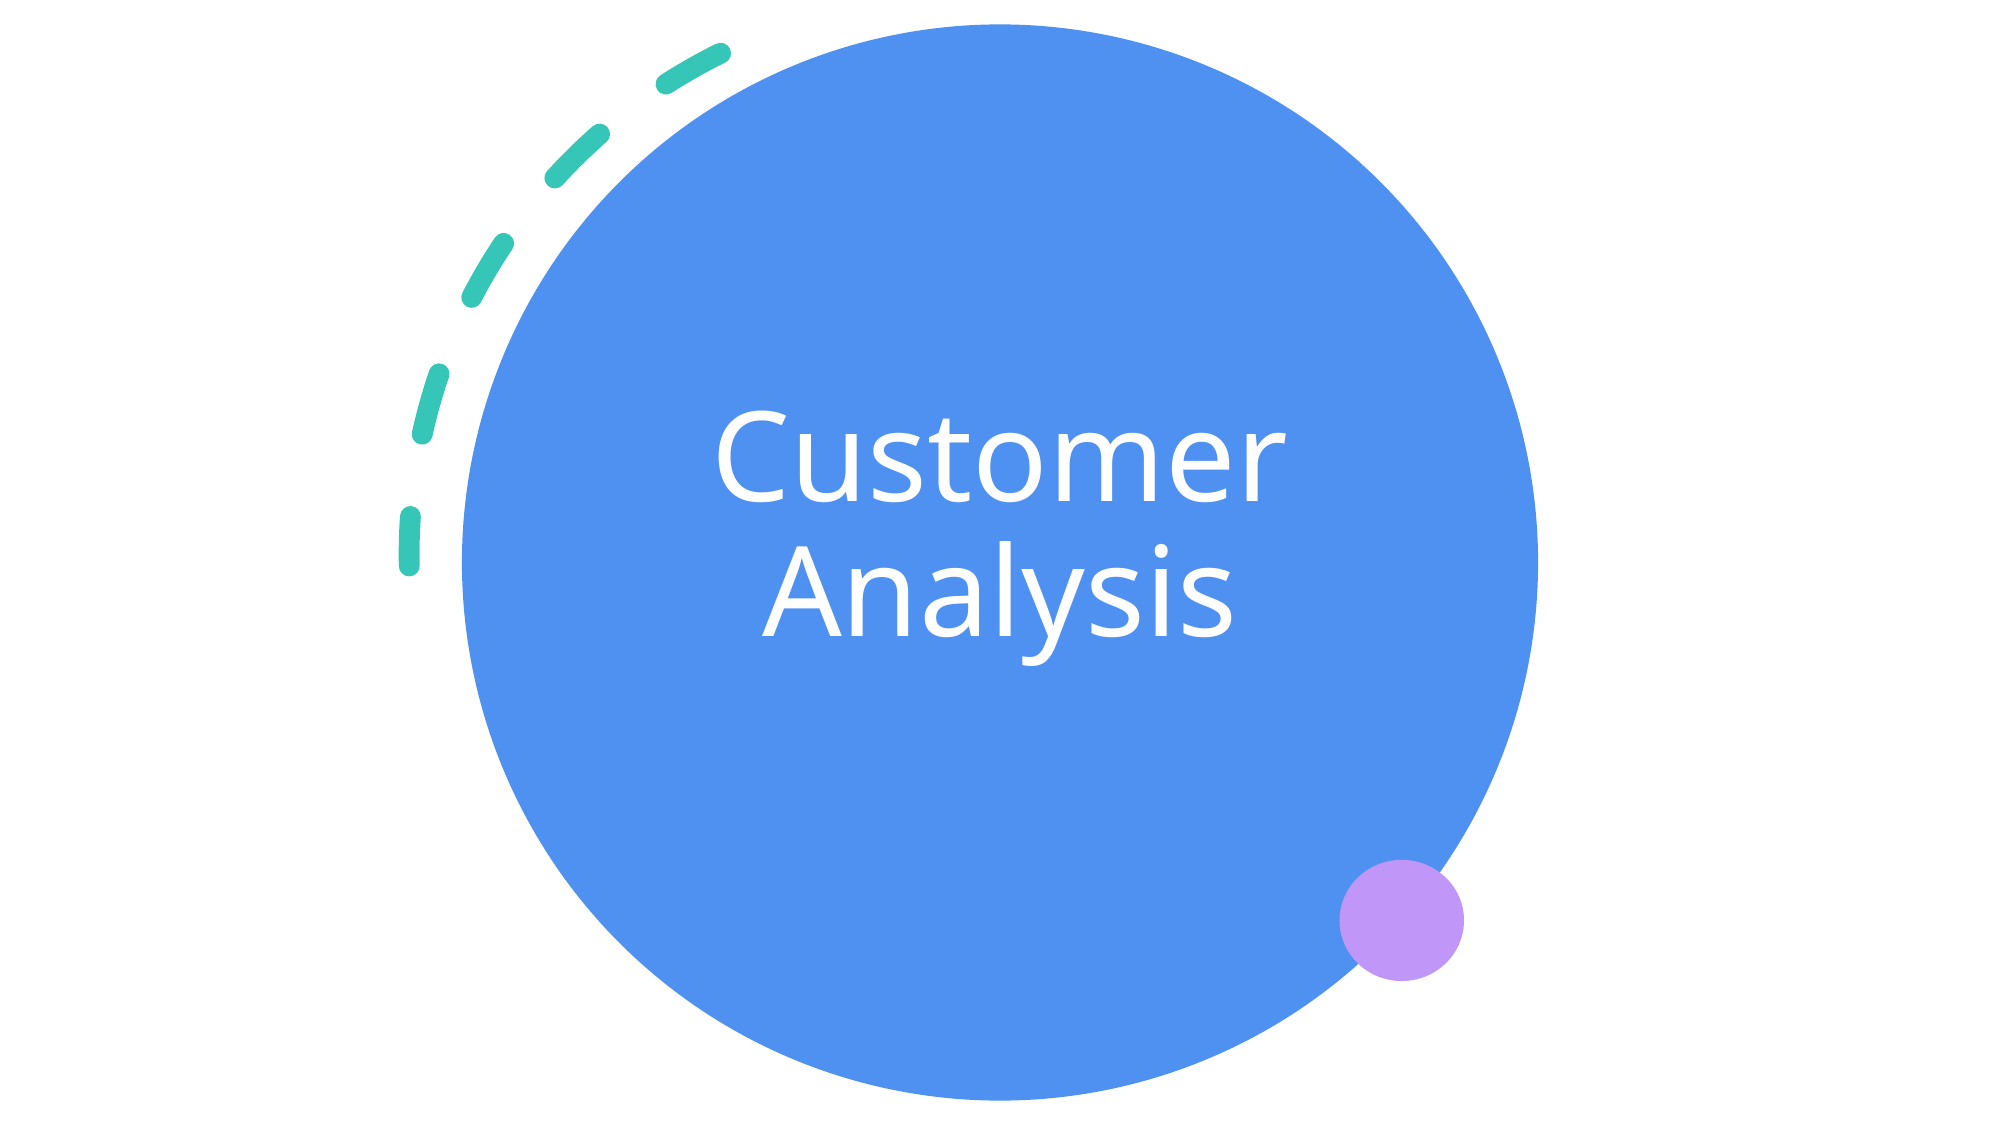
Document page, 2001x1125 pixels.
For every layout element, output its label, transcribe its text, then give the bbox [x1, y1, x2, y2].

title Customer Analysis [544, 258, 1456, 671]
